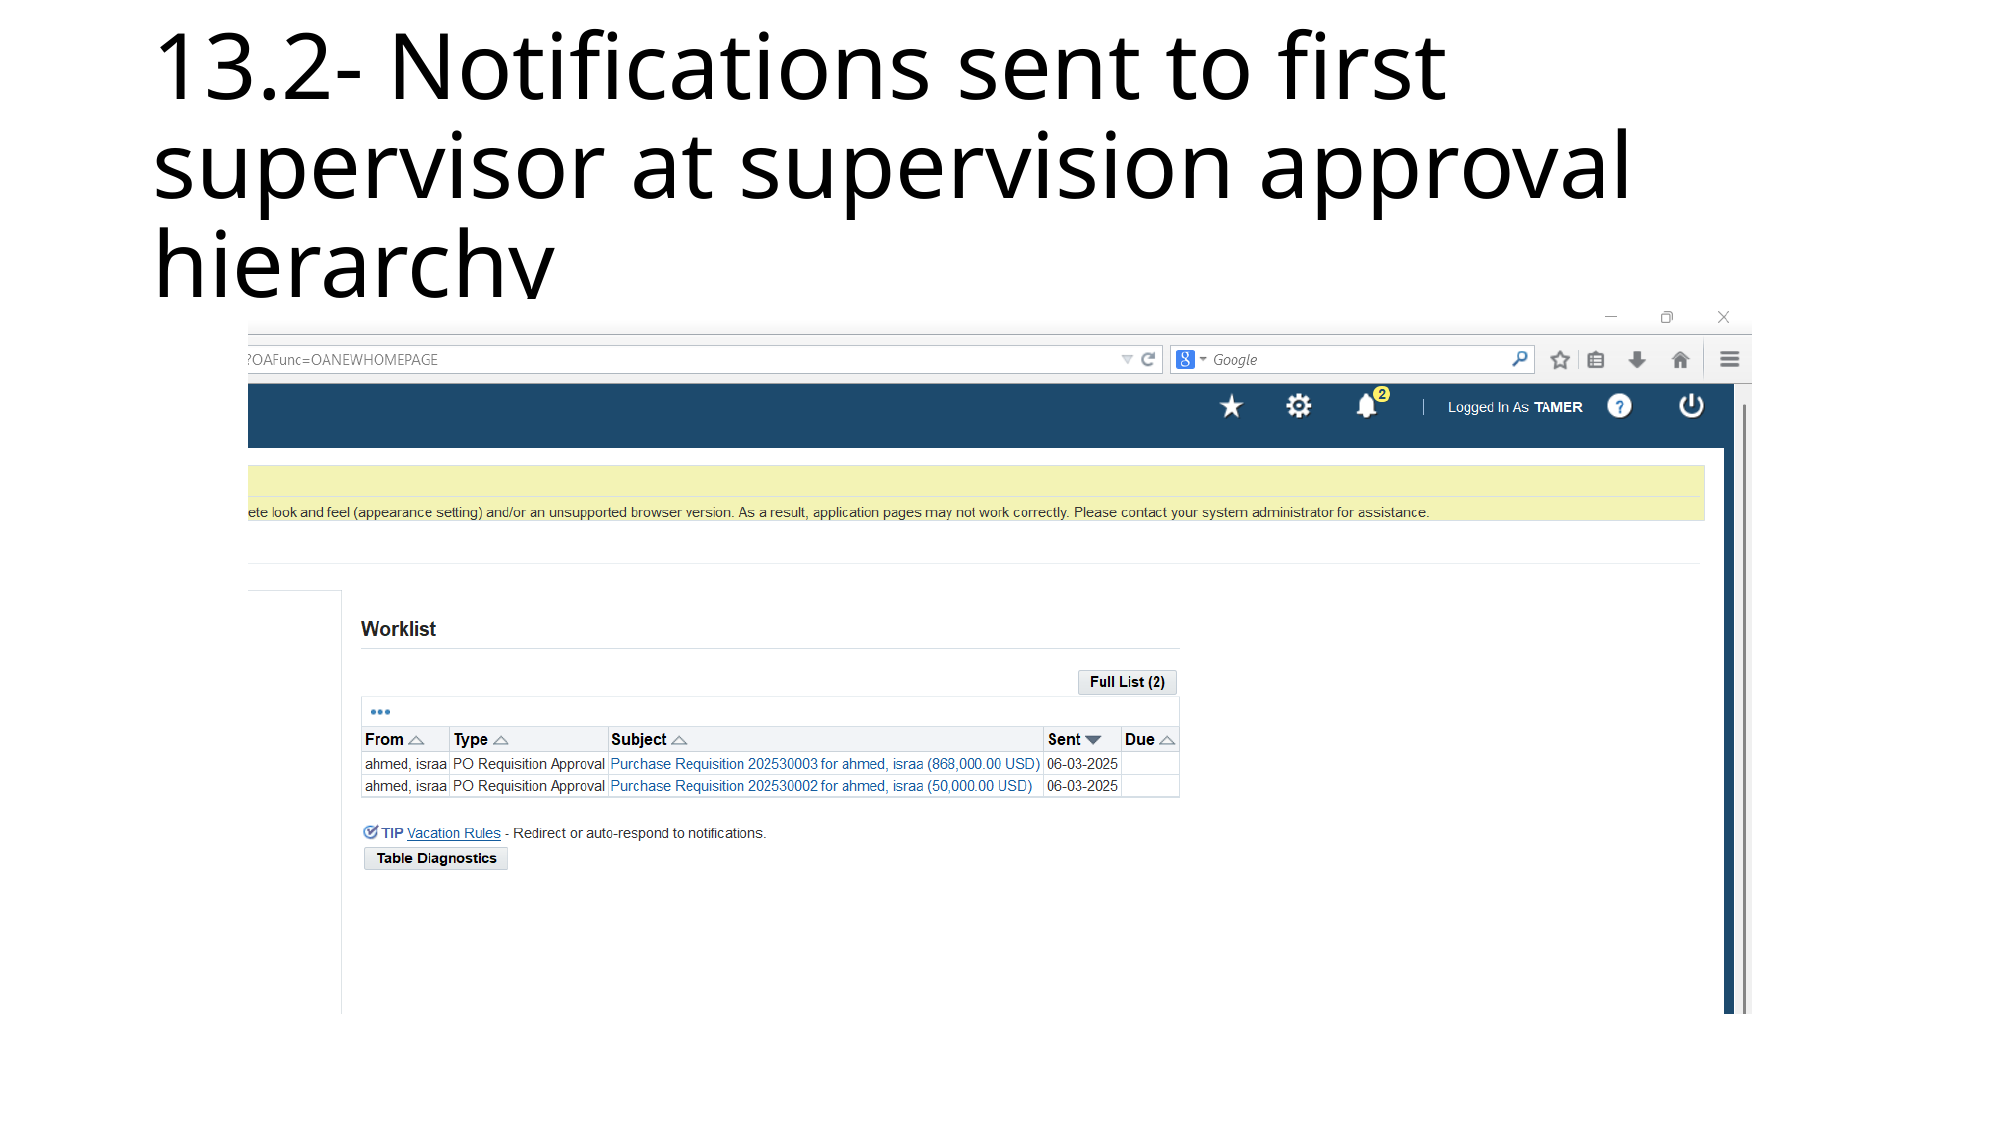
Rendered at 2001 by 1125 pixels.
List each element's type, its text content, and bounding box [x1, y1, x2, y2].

title 13.2- Notifications sent to first supervisor at supervision approval hierarchy [137, 59, 1863, 278]
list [248, 299, 1752, 1014]
